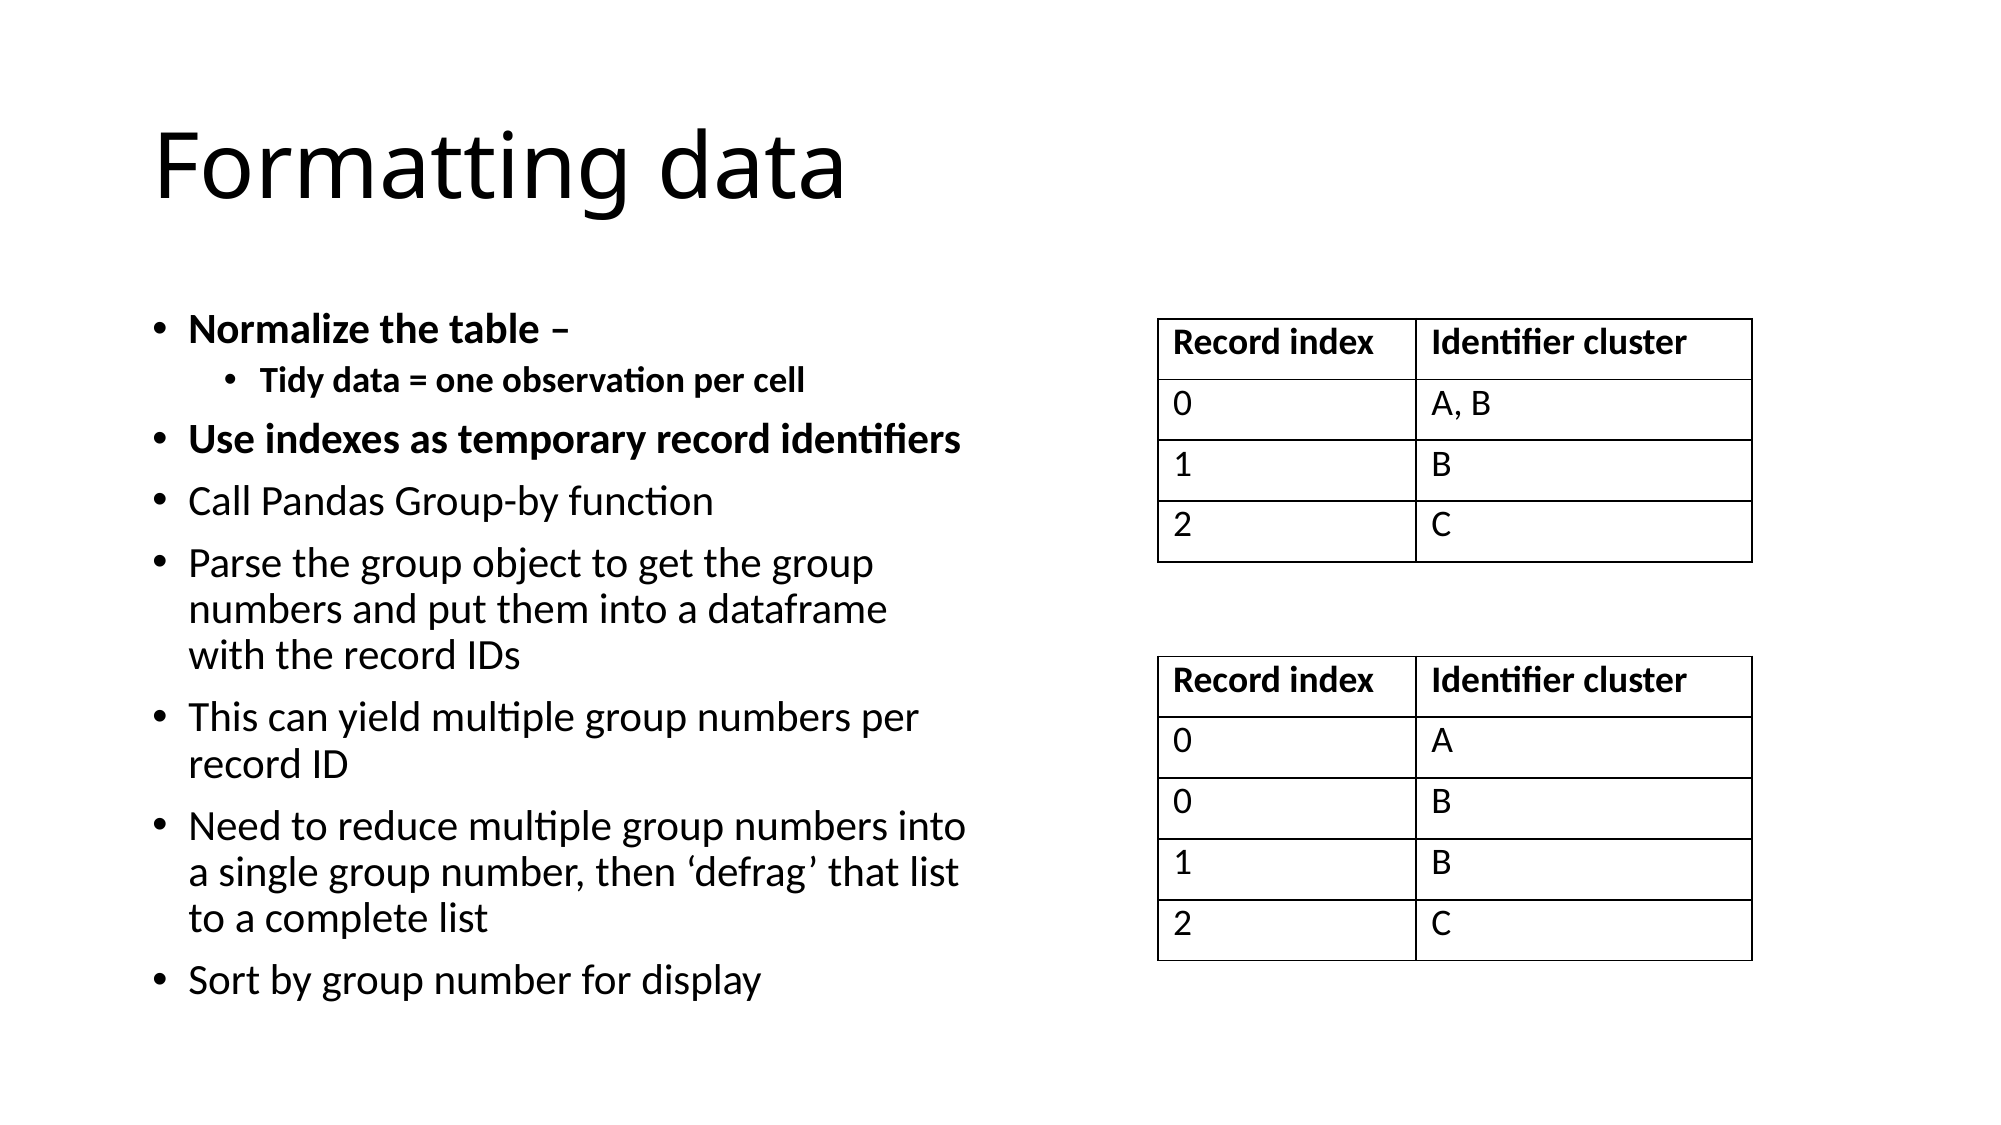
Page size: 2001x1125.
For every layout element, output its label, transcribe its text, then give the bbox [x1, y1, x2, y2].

list Normalize the table – Tidy data = one observation per cell Use indexes as temporary record identifiers Call Pandas Group-by function Parse the group object to get the group numbers and put them into a dataframe with the record IDs This can yield multiple group numbers per record ID Need to reduce multiple group numbers into a single group number, then ‘defrag’ that list to a complete list Sort by group number for display [137, 299, 988, 1014]
table_cell B [1417, 840, 1751, 899]
table_header Record index [1159, 657, 1415, 716]
table_cell B [1417, 441, 1751, 500]
table_cell 1 [1159, 441, 1415, 500]
table_cell 1 [1159, 840, 1415, 899]
table_header Identifier cluster [1417, 320, 1751, 379]
table_header Identifier cluster [1417, 657, 1751, 716]
table_cell 2 [1159, 502, 1415, 561]
table_cell 0 [1159, 779, 1415, 838]
table_cell C [1417, 502, 1751, 561]
table_header Record index [1159, 320, 1415, 379]
table_cell C [1417, 901, 1751, 960]
table_cell 2 [1159, 901, 1415, 960]
table_cell 0 [1159, 718, 1415, 777]
table_cell B [1417, 779, 1751, 838]
table_cell A [1417, 718, 1751, 777]
title Formatting data [137, 59, 1863, 278]
table_cell 0 [1159, 380, 1415, 439]
table_cell A, B [1417, 380, 1751, 439]
